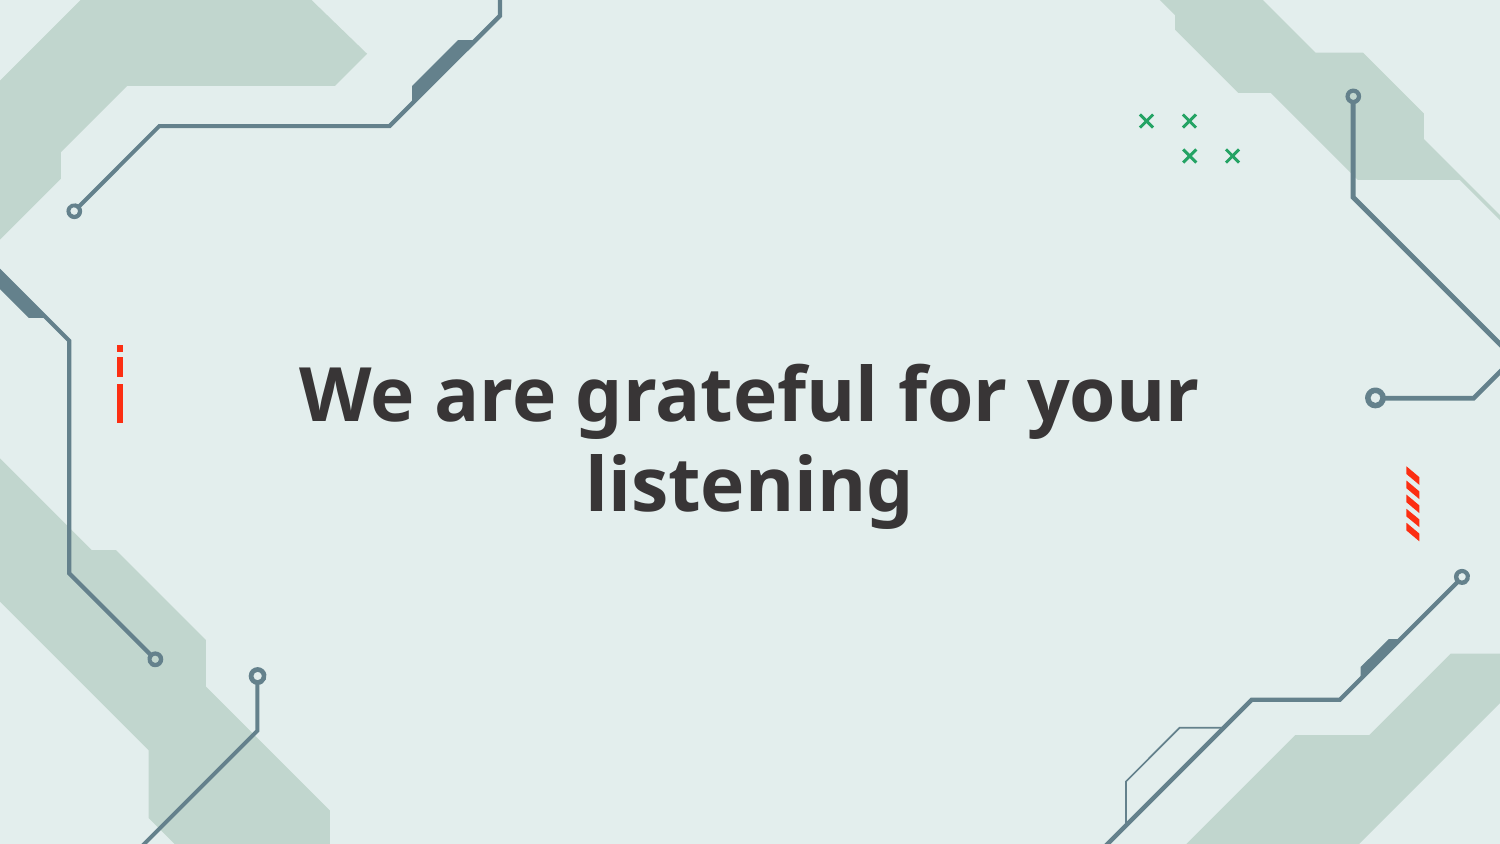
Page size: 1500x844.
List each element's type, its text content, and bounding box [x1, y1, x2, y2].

title We are grateful for your listening [280, 288, 1220, 495]
